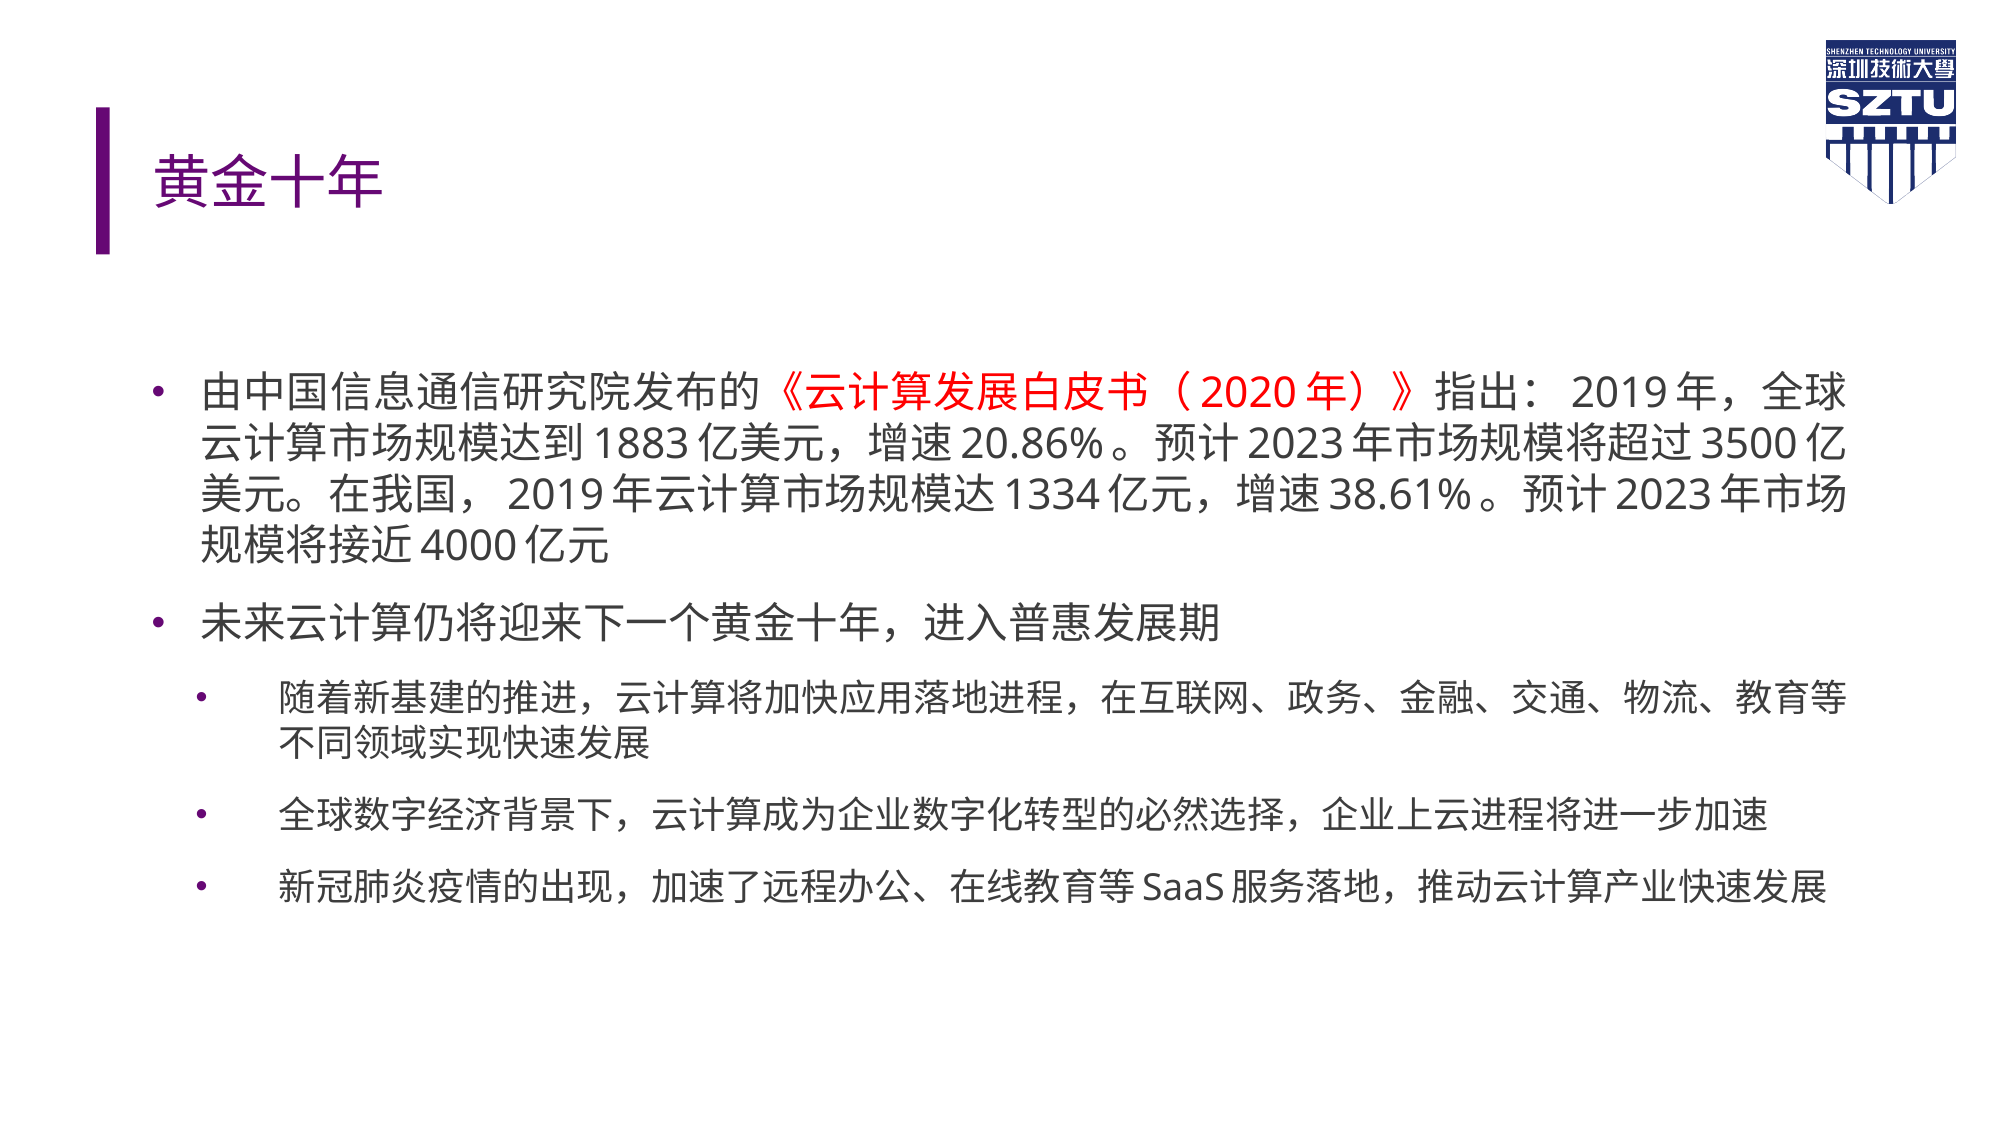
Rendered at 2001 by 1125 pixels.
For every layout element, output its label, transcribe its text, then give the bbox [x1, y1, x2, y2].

picture [1803, 34, 1979, 210]
title 黄金十年 [137, 97, 1863, 264]
list 由中国信息通信研究院发布的《云计算发展白皮书（2020年）》指出：2019年，全球云计算市场规模达到1883亿美元，增速20.86%。预计2023年市场规模将超过3500亿美元。在我国，2019年云计算市场规模达1334亿元，增速38.61%。预计2023年市场规模将接近4000亿元 未来云计算仍将迎来下一个黄金十年，进入普惠发展期 随着新基建的推进，云计算将加快应用落地进程，在互联网、政务、金融、交通、物流、教育等不同领域实现快速发展 全球数字经济背景下，云计算成为企业数字化转型的必然选择，企业上云进程将进一步加速 新冠肺炎疫情的出现，加速了远程办公、在线教育等SaaS服务落地，推动云计算产业快速发展 [136, 357, 1863, 962]
